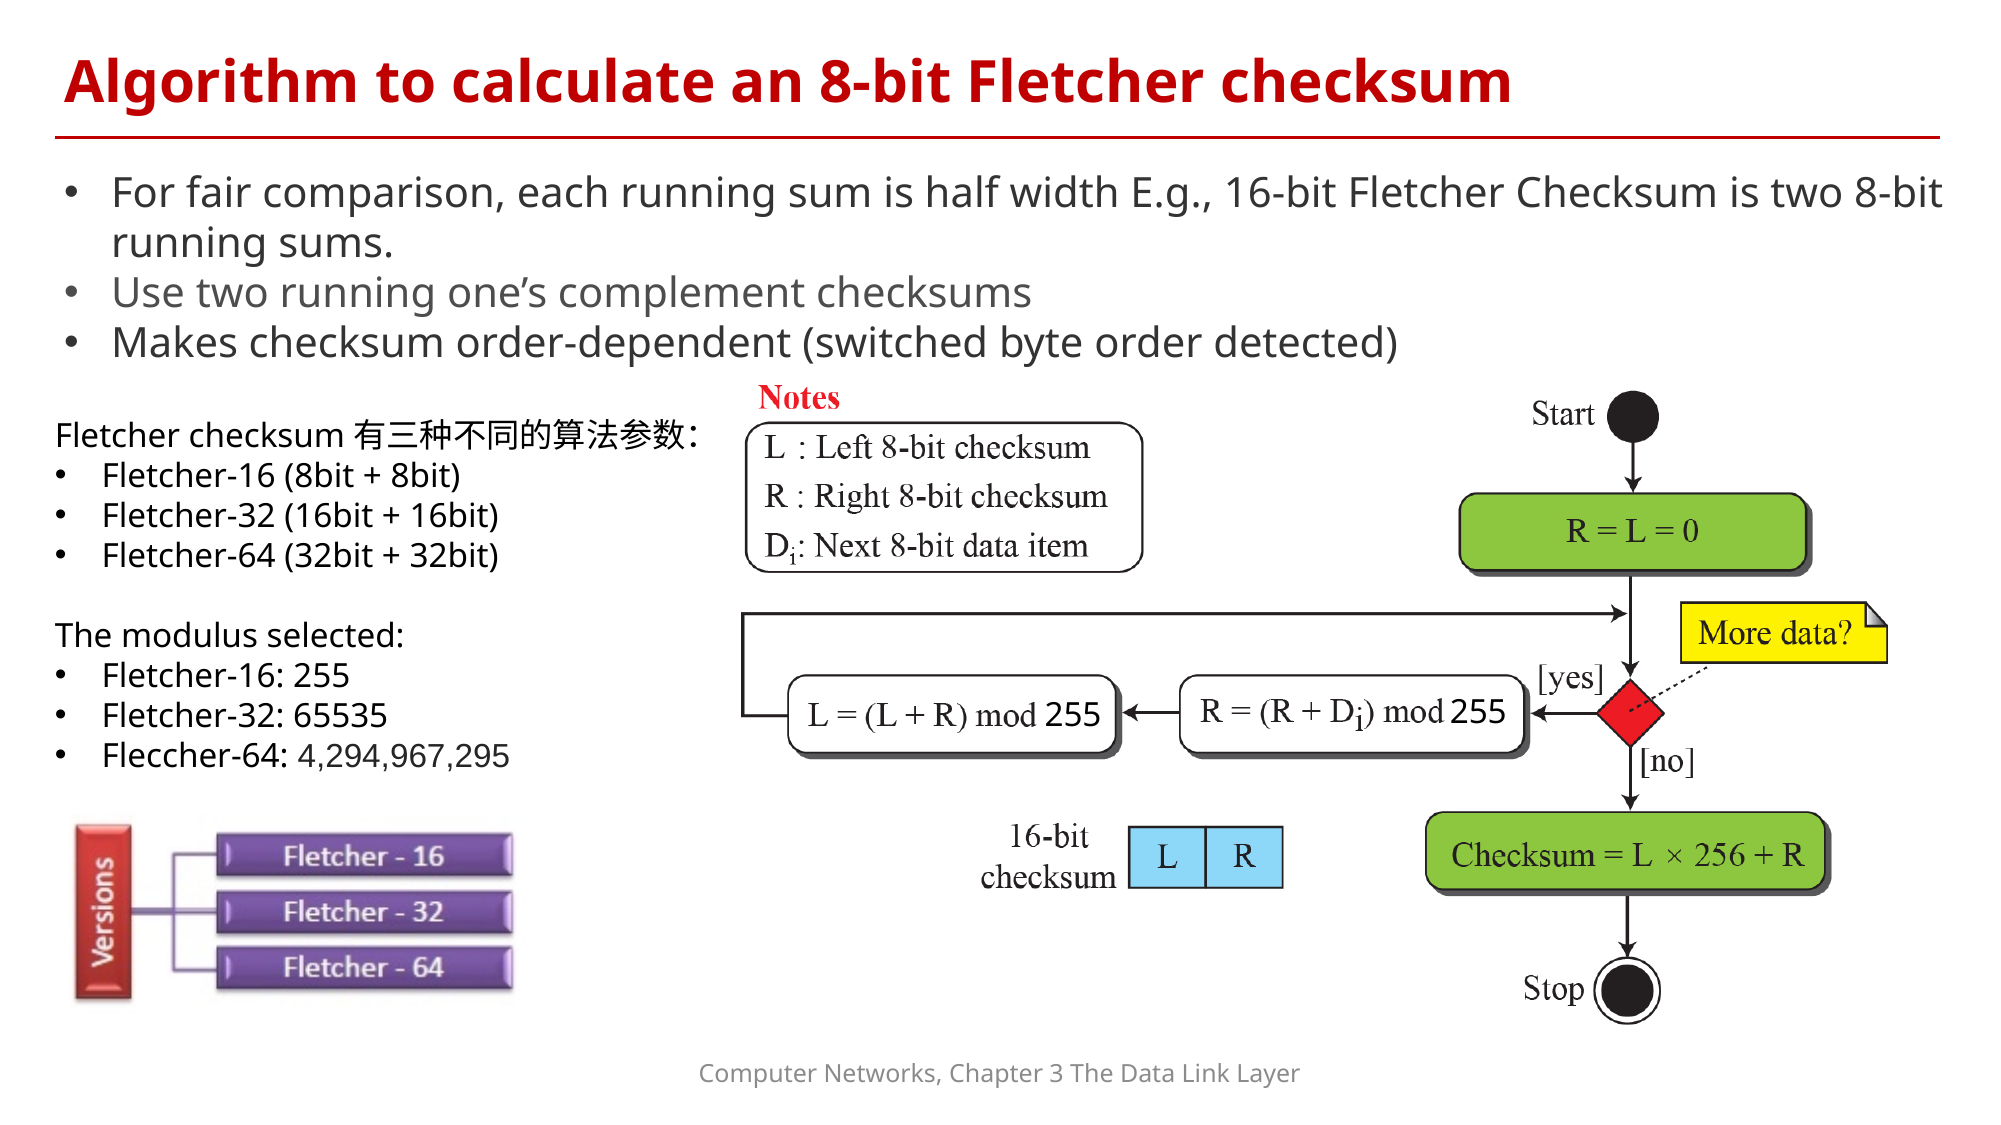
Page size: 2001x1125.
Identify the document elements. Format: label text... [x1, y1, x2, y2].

picture [41, 783, 559, 1025]
text_box Fletcher checksum有三种不同的算法参数： Fletcher-16 (8bit + 8bit) Fletcher-32 (16bit + 16bit) Fletcher-64 (32bit + 32bit) The modulus selected: Fletcher-16: 255 Fletcher-32: 65535 Fleccher-64: 4,294,967,295 [40, 407, 725, 782]
footer Computer Networks, Chapter 3 The Data Link Layer [662, 1042, 1338, 1103]
picture [741, 380, 1888, 1025]
text_box For fair comparison, each running sum is half width E.g., 16-bit Fletcher Checksum is two 8-bit running sums. Use two running one’s complement checksums Makes checksum order-dependent (switched byte order detected) [49, 158, 1972, 374]
text_box Algorithm to calculate an 8-bit Fletcher checksum [49, 36, 1972, 122]
